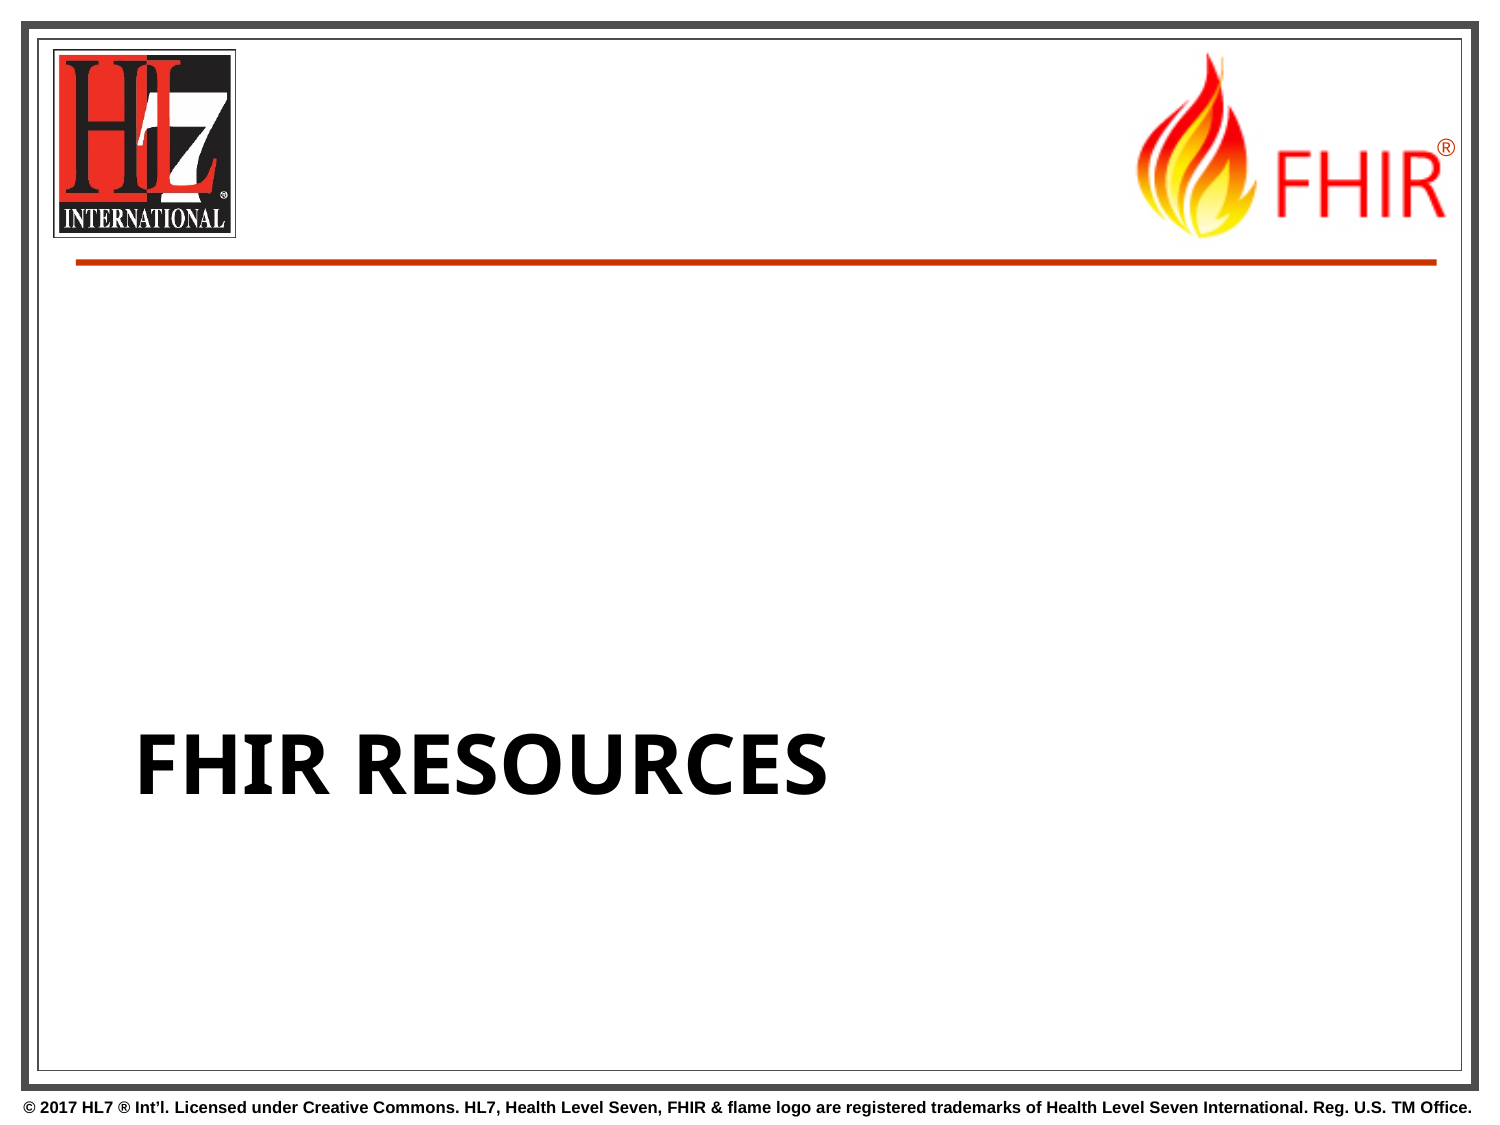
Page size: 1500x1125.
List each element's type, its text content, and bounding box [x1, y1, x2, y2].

picture [1124, 42, 1458, 249]
title FHIR Resources [118, 722, 1394, 947]
picture [53, 49, 236, 238]
